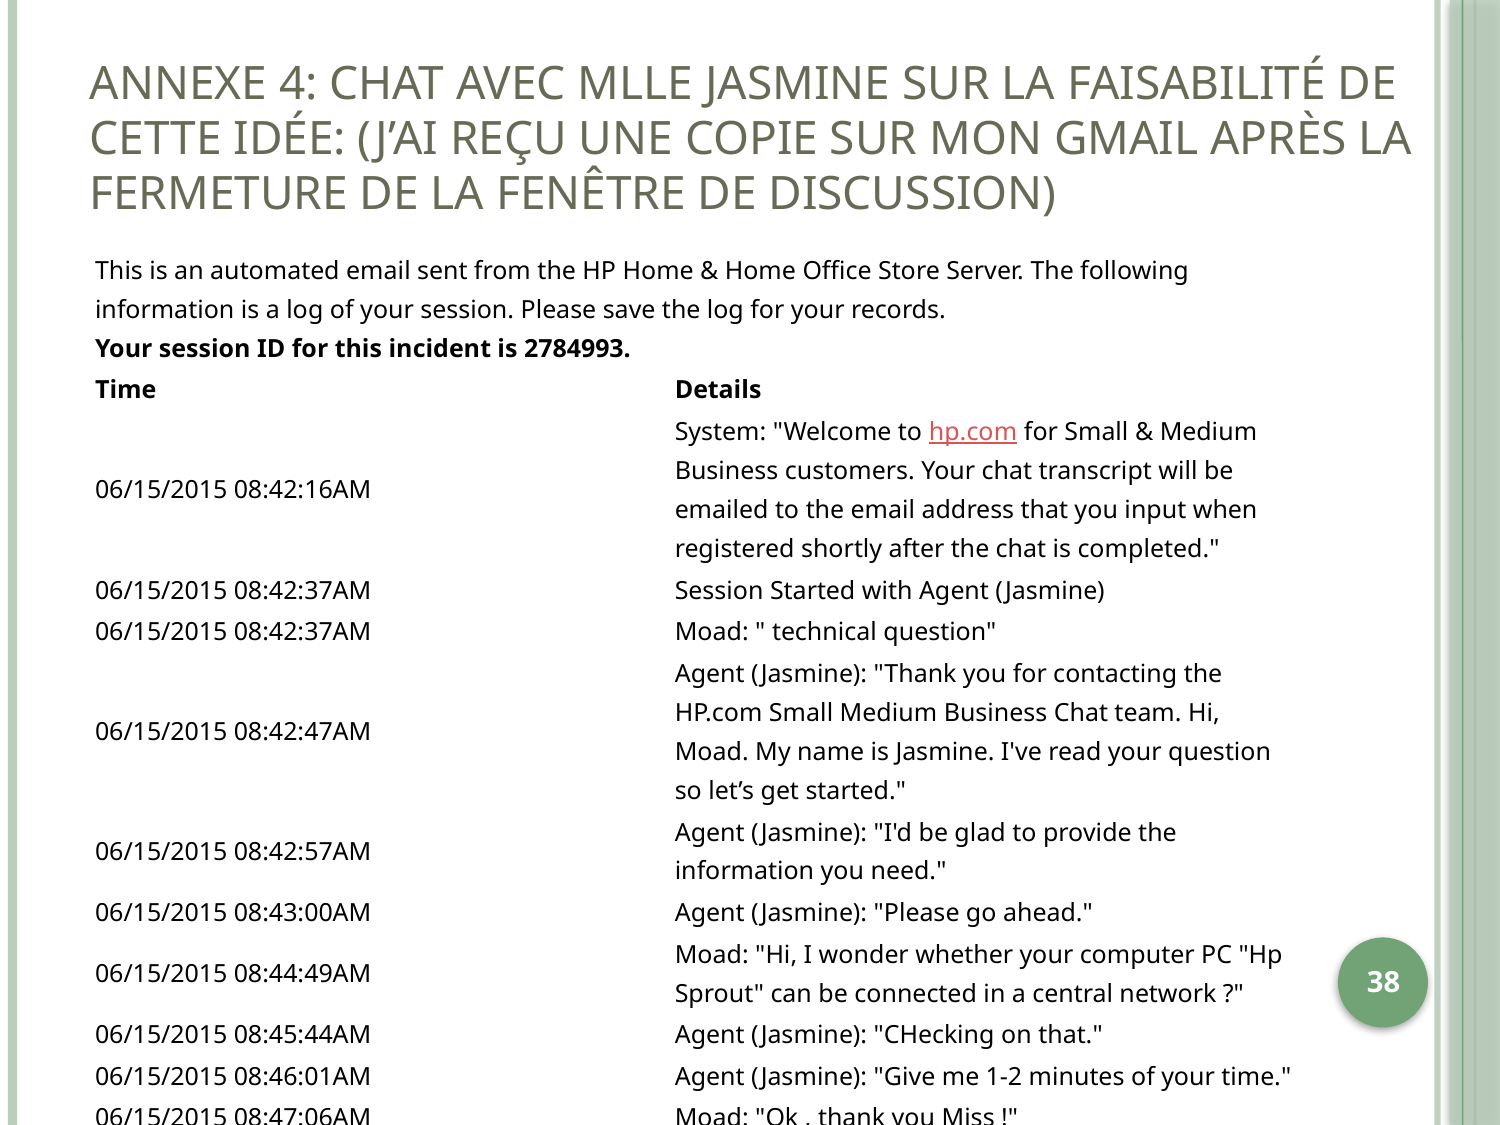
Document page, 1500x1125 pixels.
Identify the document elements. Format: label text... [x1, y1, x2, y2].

table_cell 06/15/2015 08:42:57AM [94, 808, 674, 889]
table_cell System: "Welcome to hp.com for Small & Medium Business customers. Your chat transcript will be emailed to the email address that you input when registered shortly after the chat is completed." [674, 407, 1301, 566]
table_cell 06/15/2015 08:45:44AM [94, 1011, 674, 1052]
table_cell Moad: " technical question" [674, 608, 1301, 649]
table_cell 06/15/2015 08:46:01AM [94, 1052, 674, 1094]
title Annexe 4: Chat avec Mlle Jasmine sur la faisabilité de cette idée: (j’ai reçu une copie sur mon Gmail après la fermeture de la fenêtre de discussion) [75, 45, 1430, 282]
table_cell Moad: "Ok , thank you Miss !" [674, 1094, 1301, 1125]
table_cell Time [94, 366, 674, 407]
table_cell 06/15/2015 08:43:00AM [94, 889, 674, 930]
table_cell 06/15/2015 08:47:06AM [94, 1094, 674, 1125]
table_cell Moad: "Hi, I wonder whether your computer PC "Hp Sprout" can be connected in a central network ?" [674, 930, 1301, 1011]
table_cell Agent (Jasmine): "Please go ahead." [674, 889, 1301, 930]
table_cell Agent (Jasmine): "Thank you for contacting the HP.com Small Medium Business Chat team. Hi, Moad. My name is Jasmine. I've read your question so let’s get started." [674, 649, 1301, 808]
table_cell 06/15/2015 08:42:37AM [94, 566, 674, 608]
table_cell Agent (Jasmine): "Give me 1-2 minutes of your time." [674, 1052, 1301, 1094]
table_header This is an automated email sent from the HP Home & Home Office Store Server. The following information is a log of your session. Please save the log for your records. Your session ID for this incident is 2784993. [94, 246, 1301, 366]
table_cell 06/15/2015 08:42:16AM [94, 407, 674, 566]
table_cell Details [674, 366, 1301, 407]
table_cell Agent (Jasmine): "I'd be glad to provide the information you need." [674, 808, 1301, 889]
slide_number 38 [1333, 940, 1434, 1027]
table_cell 06/15/2015 08:42:47AM [94, 649, 674, 808]
table_cell 06/15/2015 08:44:49AM [94, 930, 674, 1011]
table_cell 06/15/2015 08:42:37AM [94, 608, 674, 649]
table_cell Agent (Jasmine): "CHecking on that." [674, 1011, 1301, 1052]
table_cell Session Started with Agent (Jasmine) [674, 566, 1301, 608]
